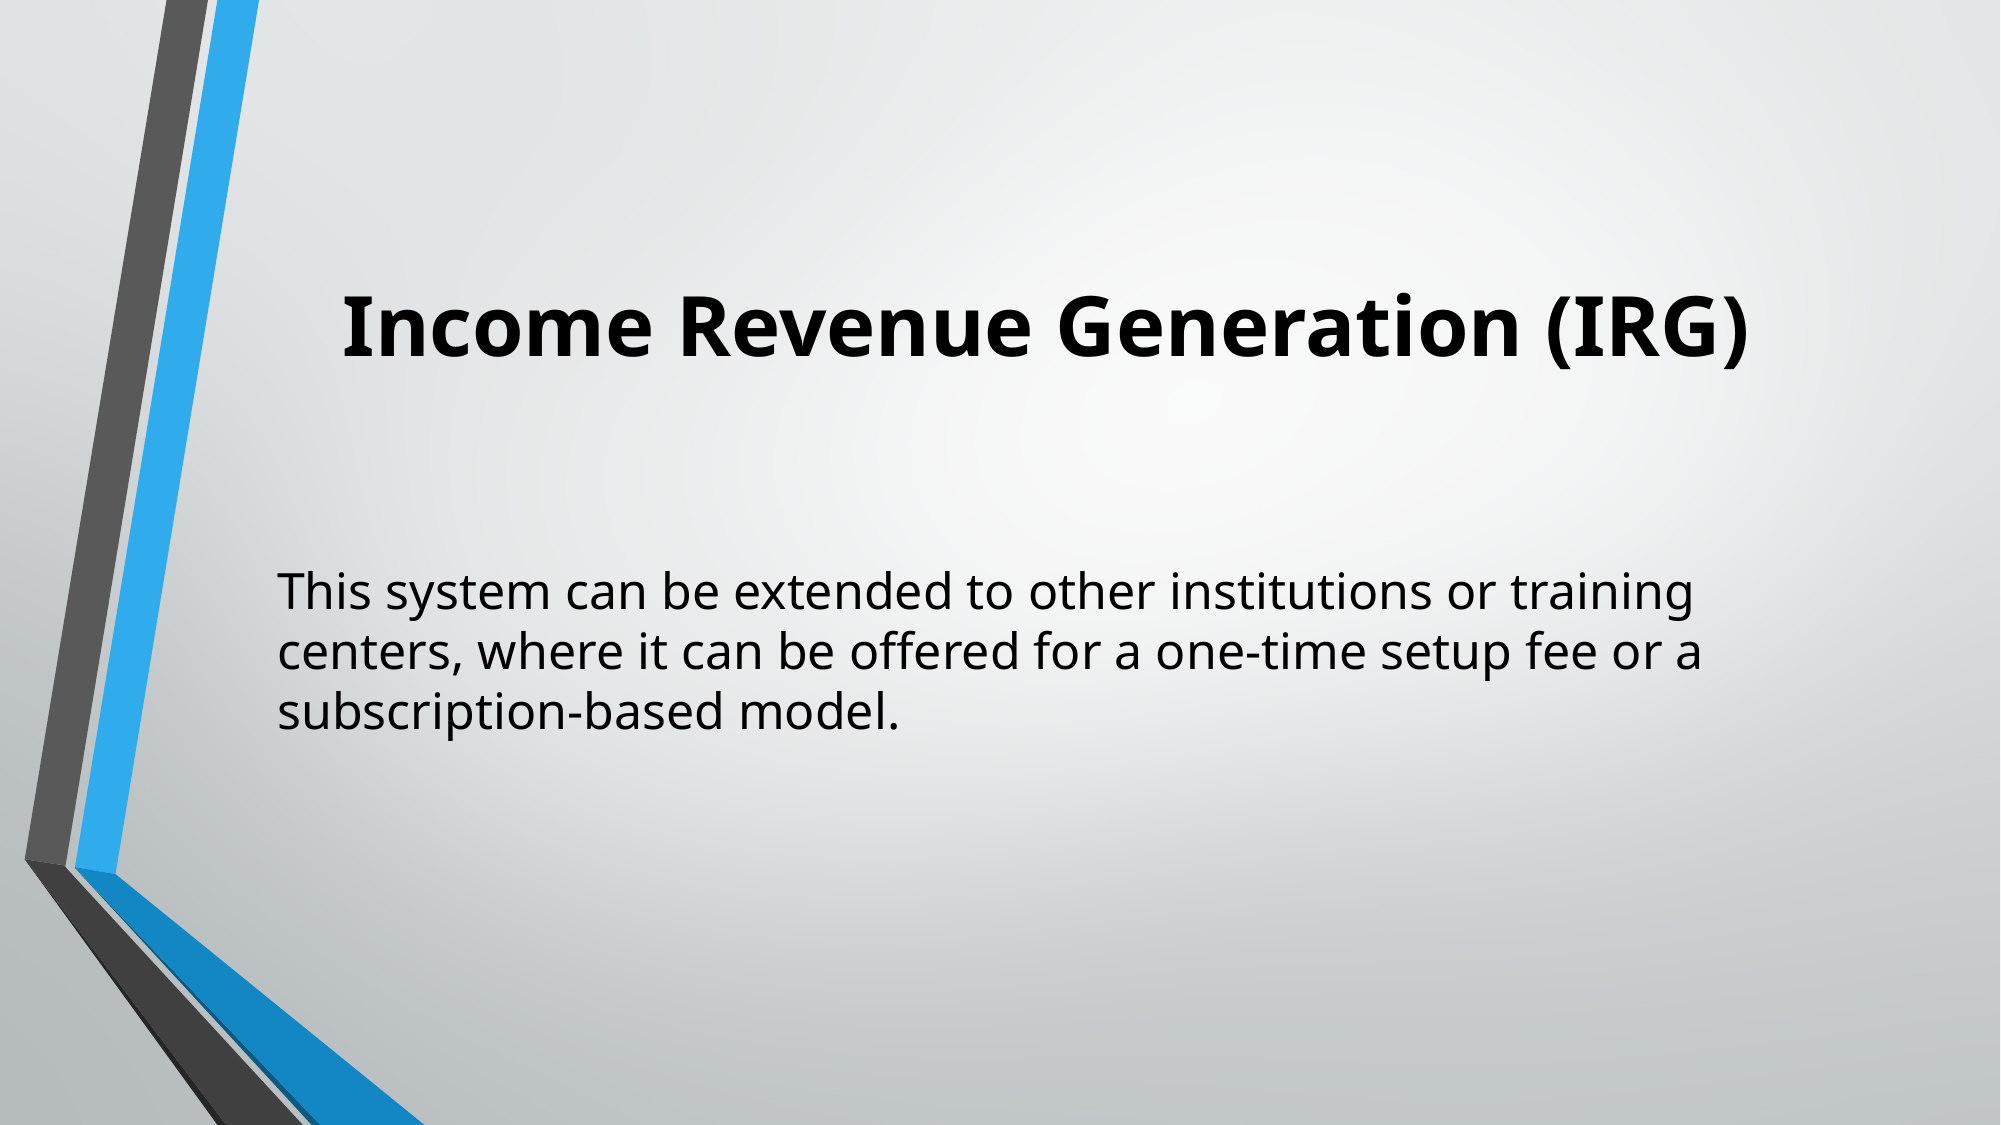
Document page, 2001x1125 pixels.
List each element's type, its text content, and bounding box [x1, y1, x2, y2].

list This system can be extended to other institutions or training centers, where it can be offered for a one-time setup fee or a subscription-based model. [262, 466, 1869, 834]
title Income Revenue Generation (IRG) [224, 179, 1869, 467]
